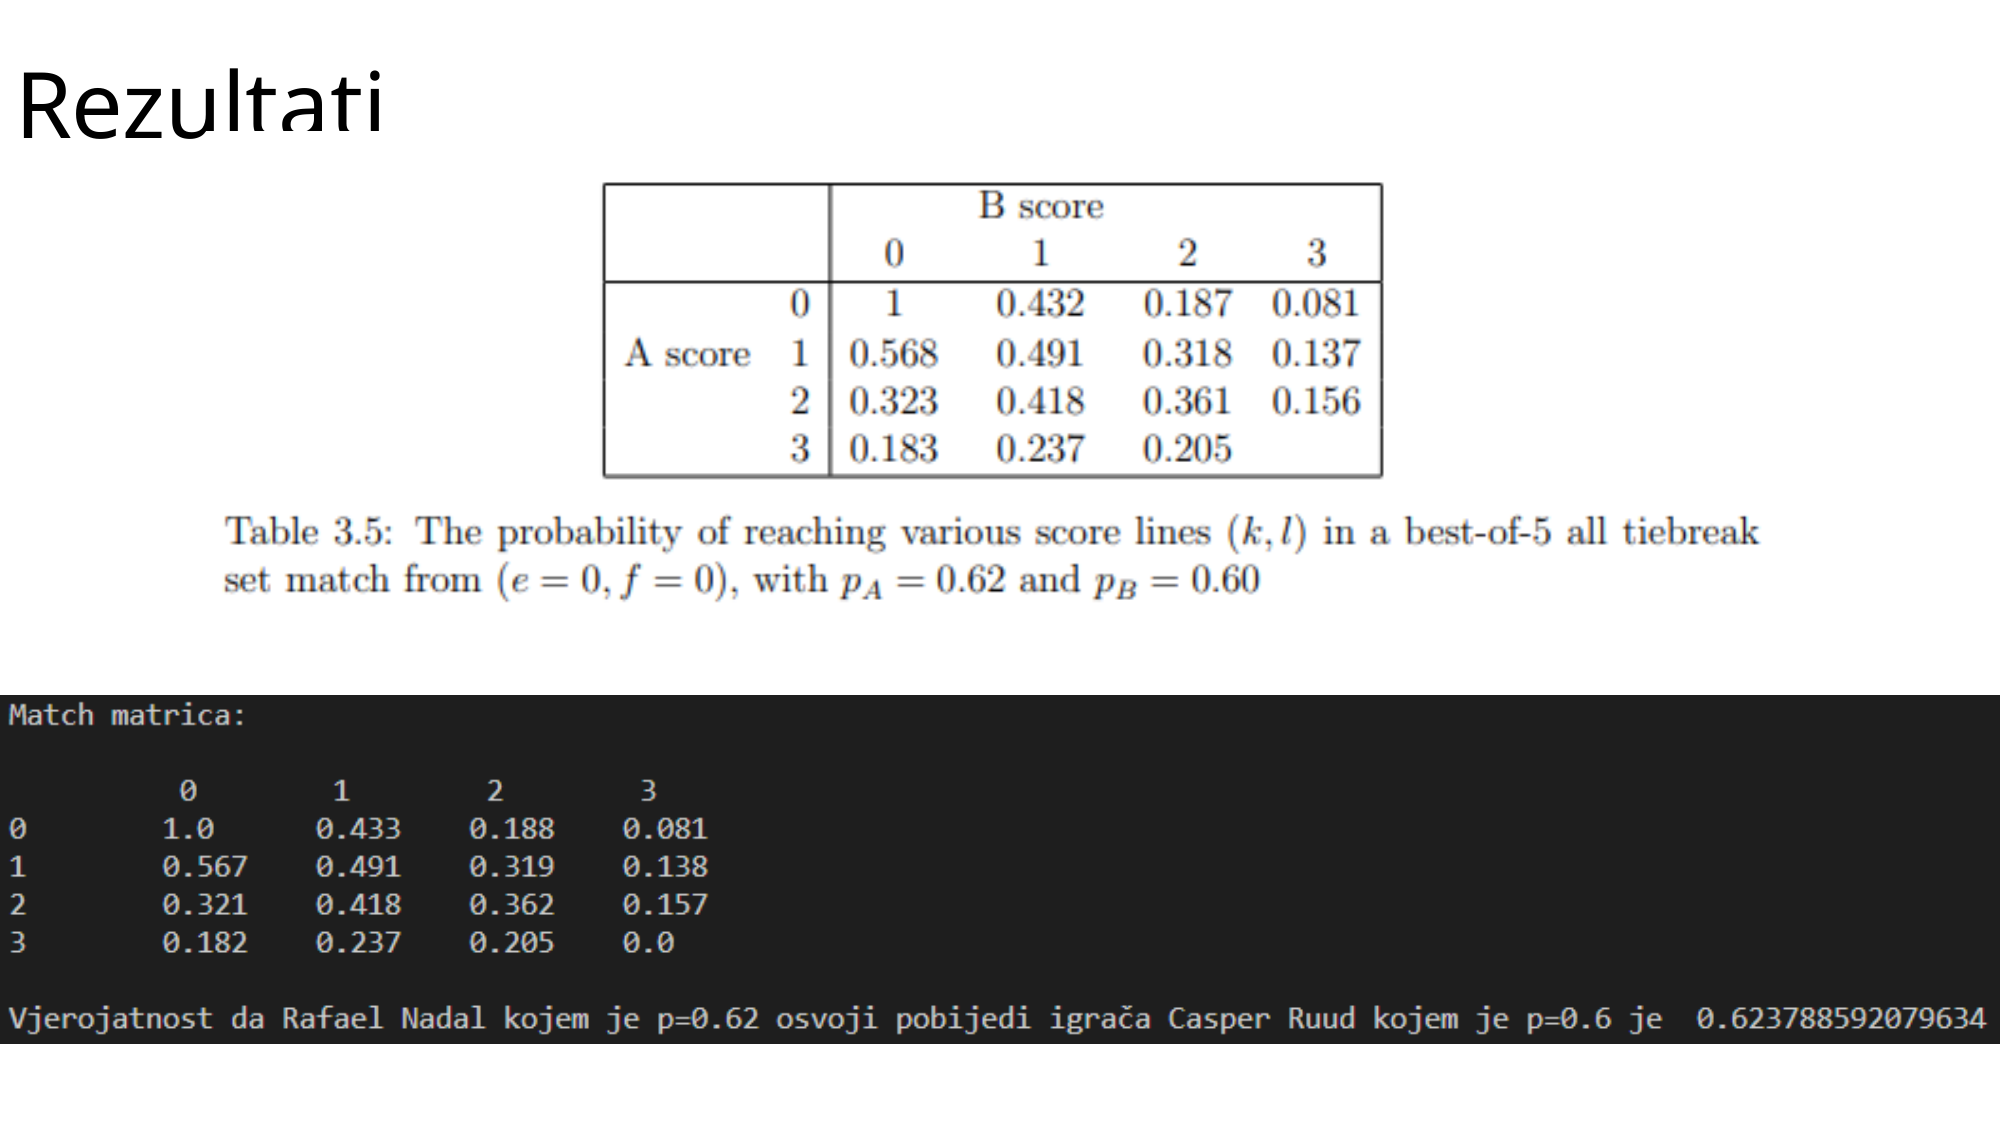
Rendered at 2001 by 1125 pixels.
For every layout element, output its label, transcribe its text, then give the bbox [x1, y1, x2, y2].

picture [0, 695, 2000, 1044]
title Rezultati [0, 0, 1725, 218]
picture [206, 131, 1794, 620]
